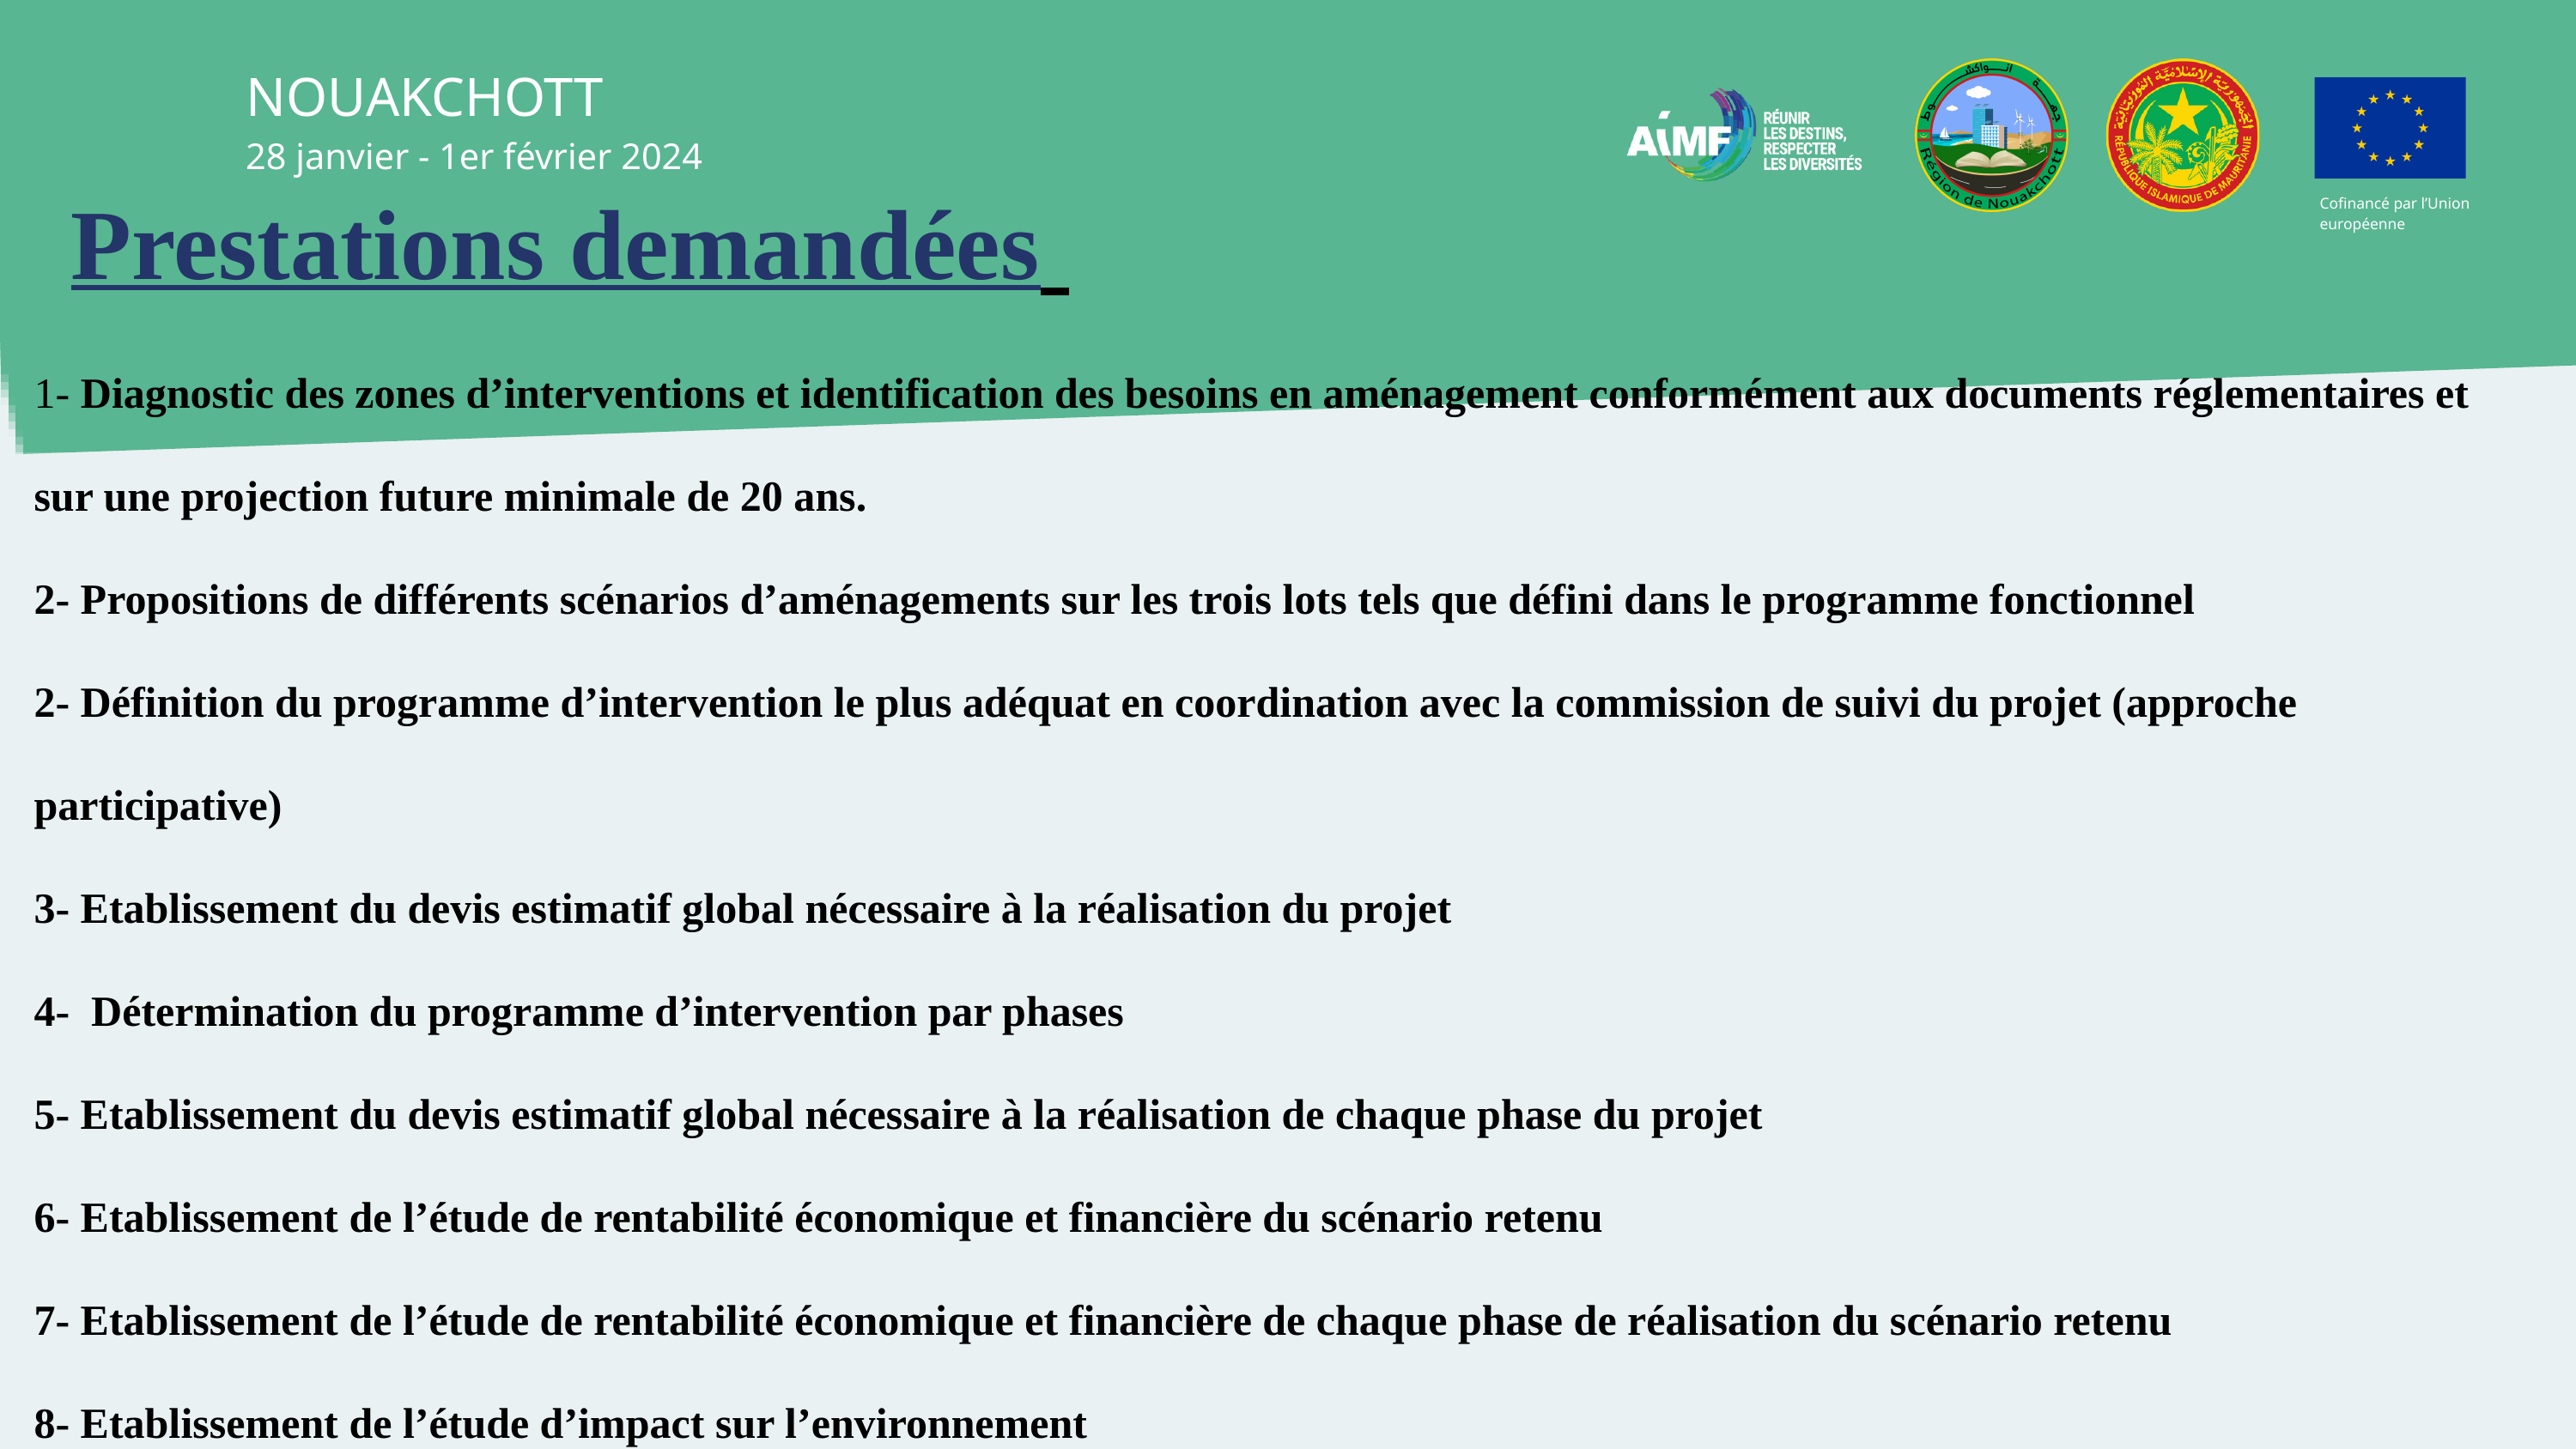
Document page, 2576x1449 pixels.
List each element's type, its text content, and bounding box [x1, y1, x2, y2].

text_box Prestations demandées [70, 207, 1651, 301]
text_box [246, 58, 788, 173]
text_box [1608, 58, 2475, 232]
text_box 1- Diagnostic des zones d’interventions et identification des besoins en aménagement conformément aux documents réglementaires et sur une projection future minimale de 20 ans. 2- Propositions de différents scénarios d’aménagements sur les trois lots tels que défini dans le programme fonctionnel 2- Définition du programme d’intervention le plus adéquat en coordination avec la commission de suivi du projet (approche participative) 3- Etablissement du devis estimatif global nécessaire à la réalisation du projet 4- Détermination du programme d’intervention par phases 5- Etablissement du devis estimatif global nécessaire à la réalisation de chaque phase du projet 6- Etablissement de l’étude de rentabilité économique et financière du scénario retenu 7- Etablissement de l’étude de rentabilité économique et financière de chaque phase de réalisation du scénario retenu 8- Etablissement de l’étude d’impact sur l’environnement [21, 307, 2533, 1449]
text_box [0, 0, 2576, 455]
